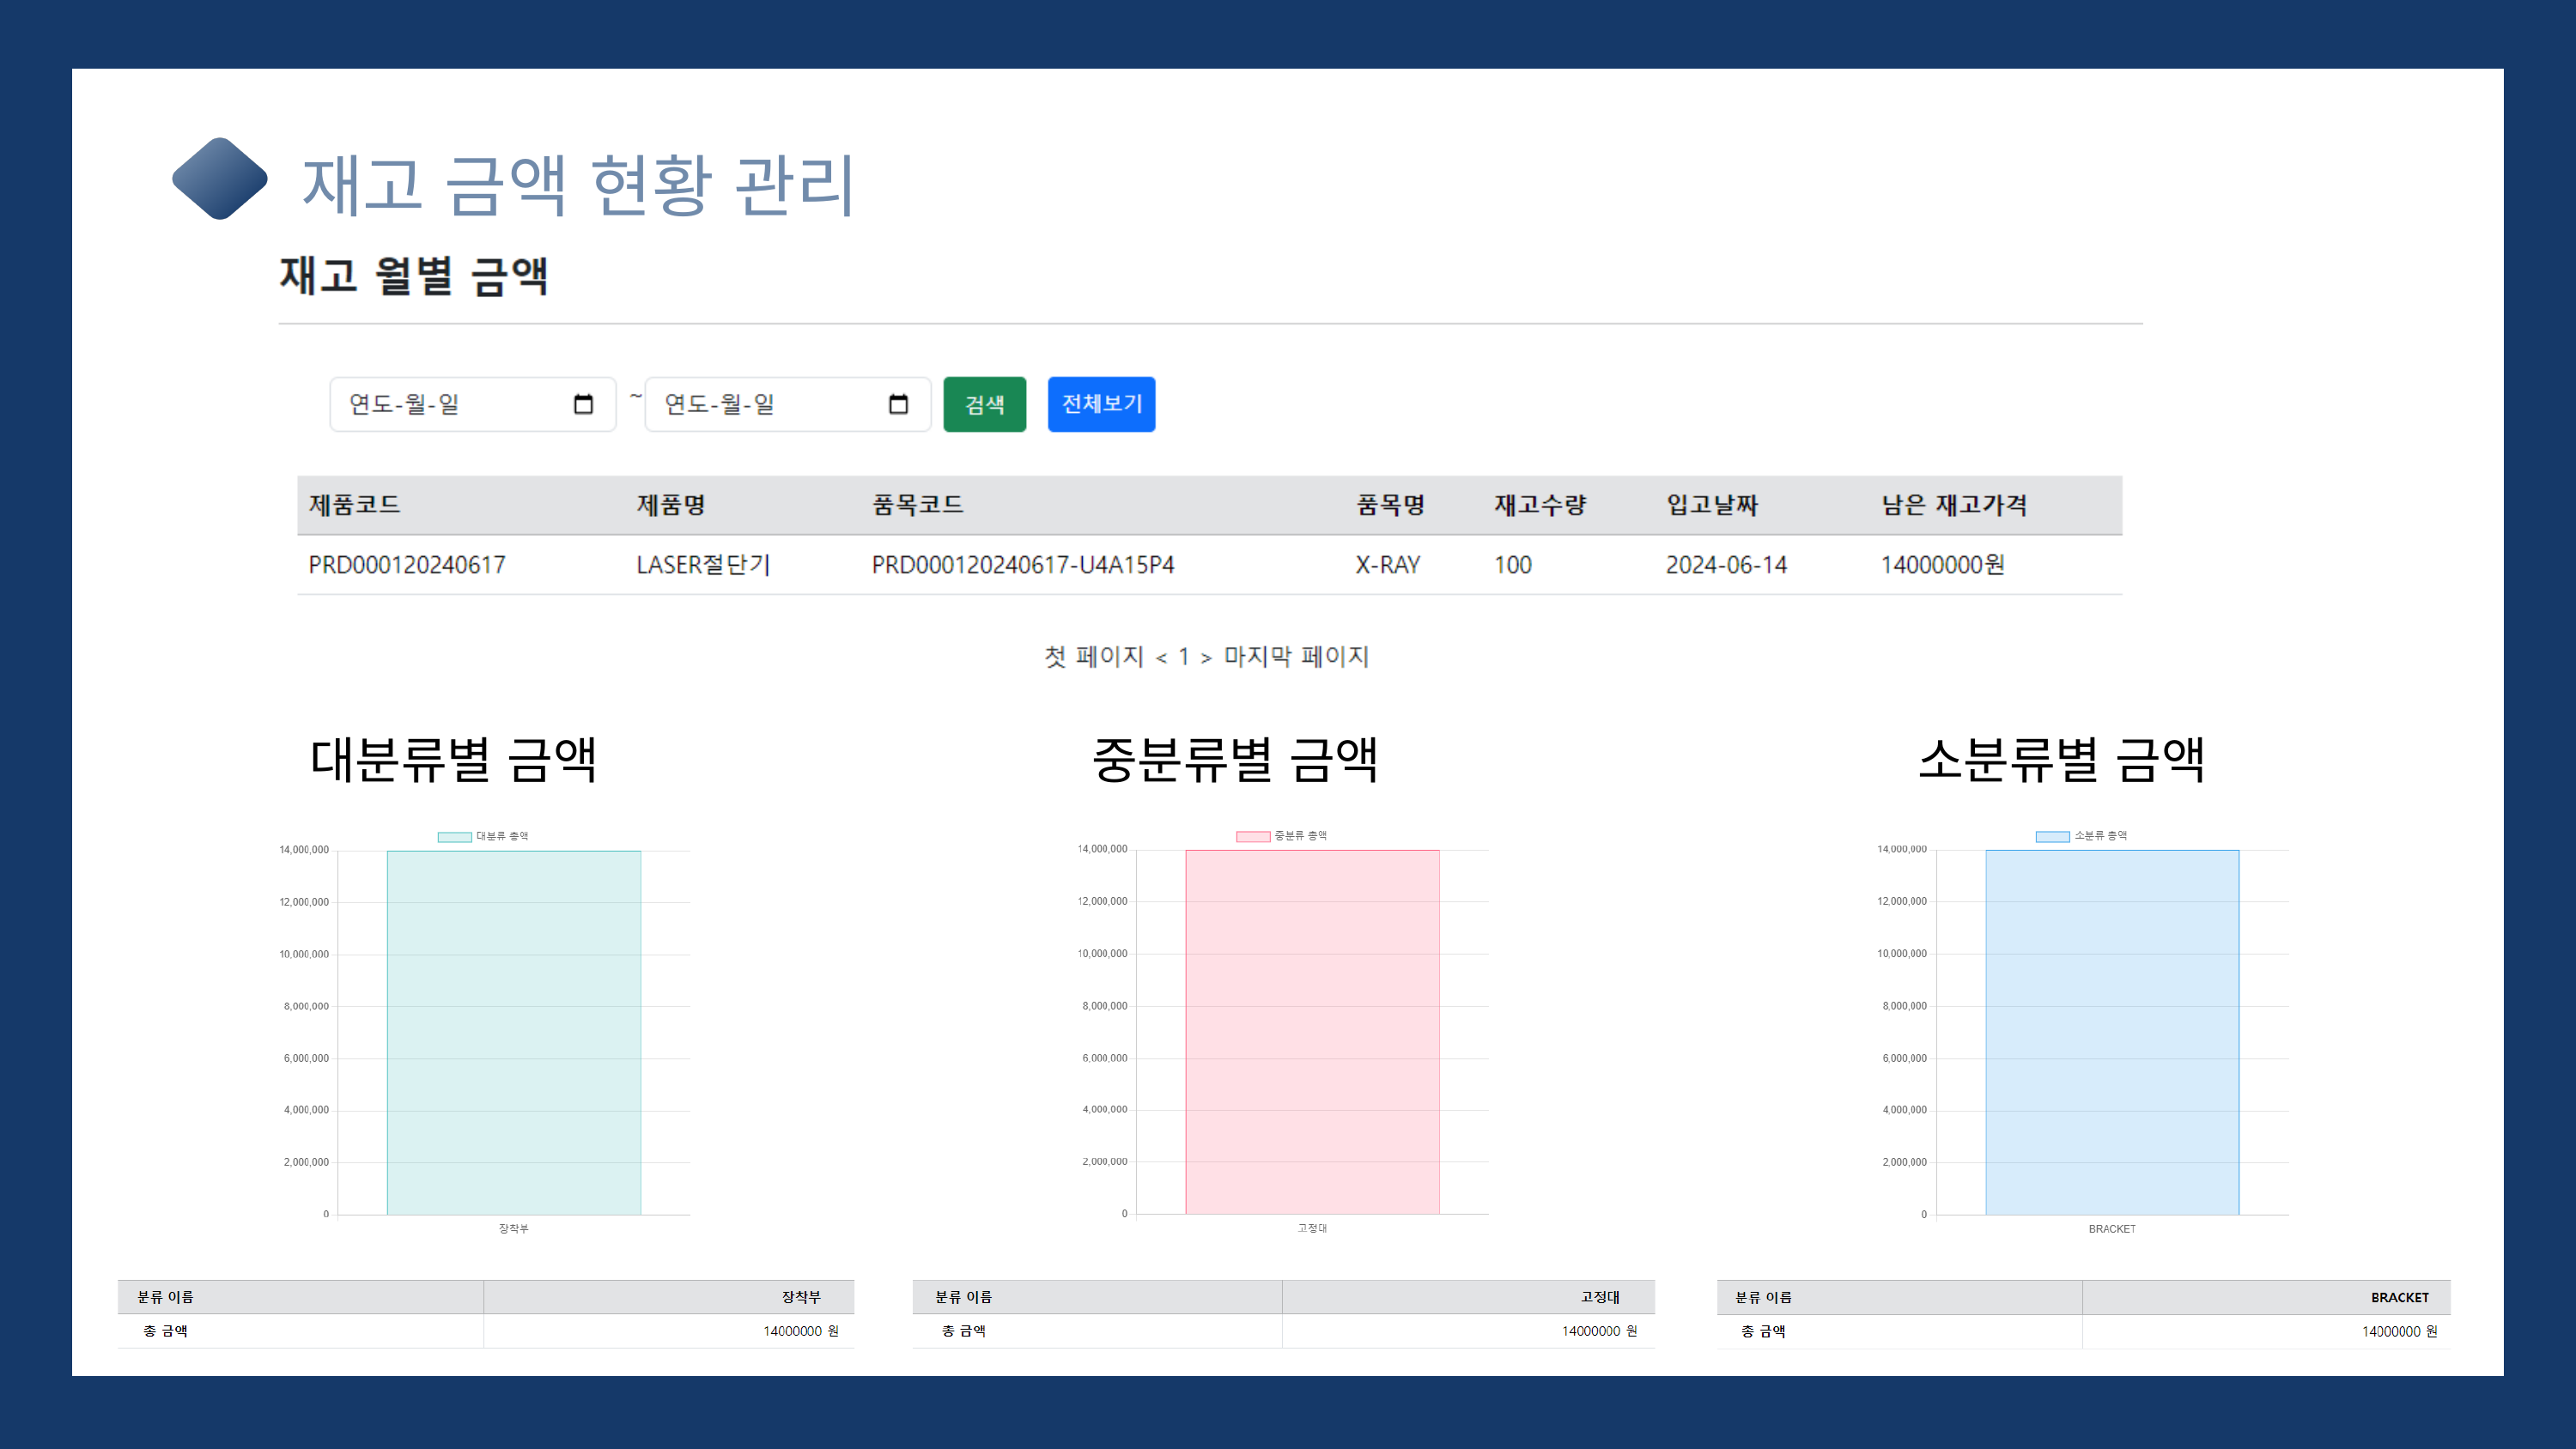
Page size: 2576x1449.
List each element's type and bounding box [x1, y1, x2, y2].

picture [912, 788, 1656, 1354]
picture [264, 245, 2143, 684]
picture [1716, 788, 2451, 1349]
text_box [72, 68, 2504, 1377]
picture [118, 788, 855, 1358]
